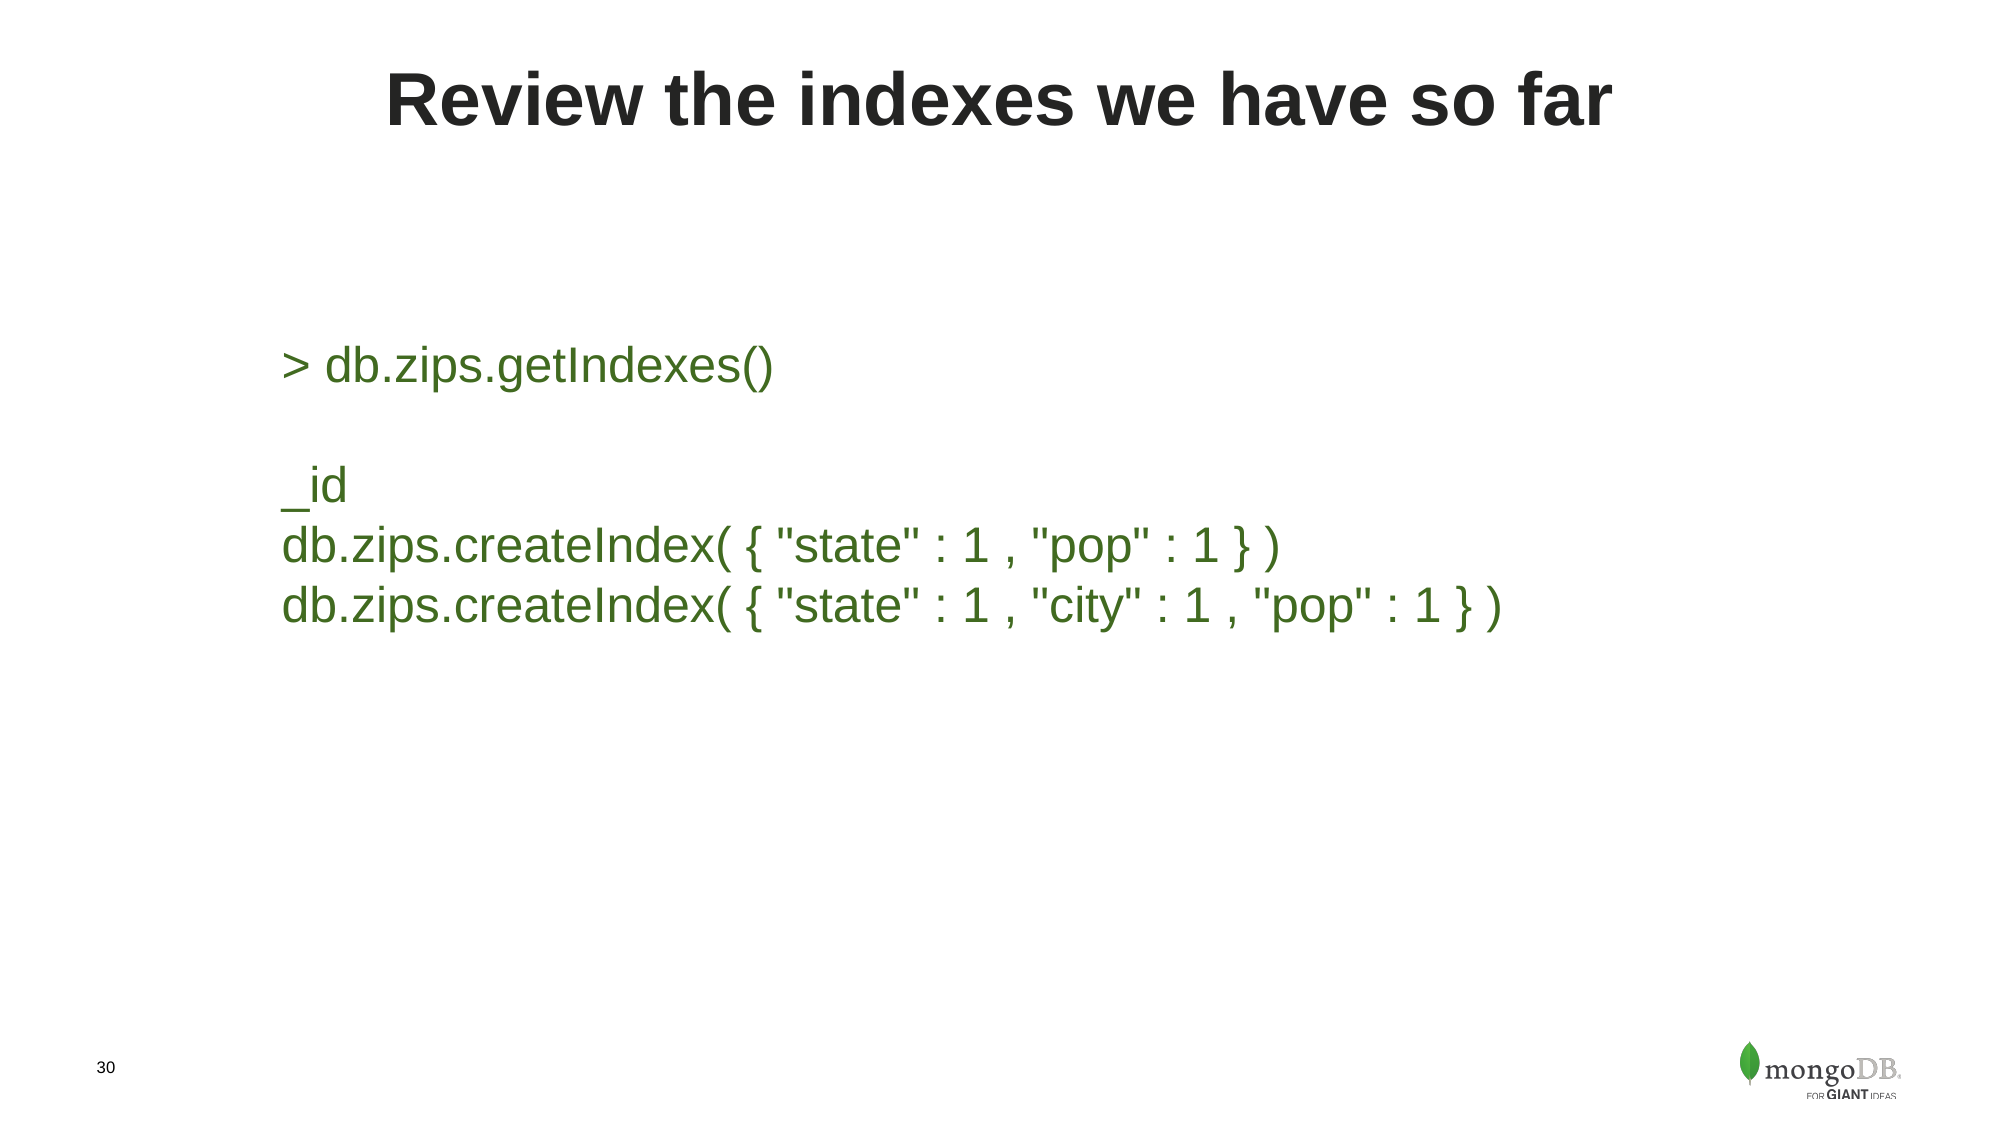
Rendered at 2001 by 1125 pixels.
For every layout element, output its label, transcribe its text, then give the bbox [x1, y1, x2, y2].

text_box > db.zips.getIndexes() _id db.zips.createIndex( { "state" : 1 , "pop" : 1 } ) db.zips.createIndex( { "state" : 1 , "city" : 1 , "pop" : 1 } ) [266, 324, 1520, 760]
title Review the indexes we have so far [99, 1, 1900, 190]
picture [1740, 1041, 1901, 1099]
